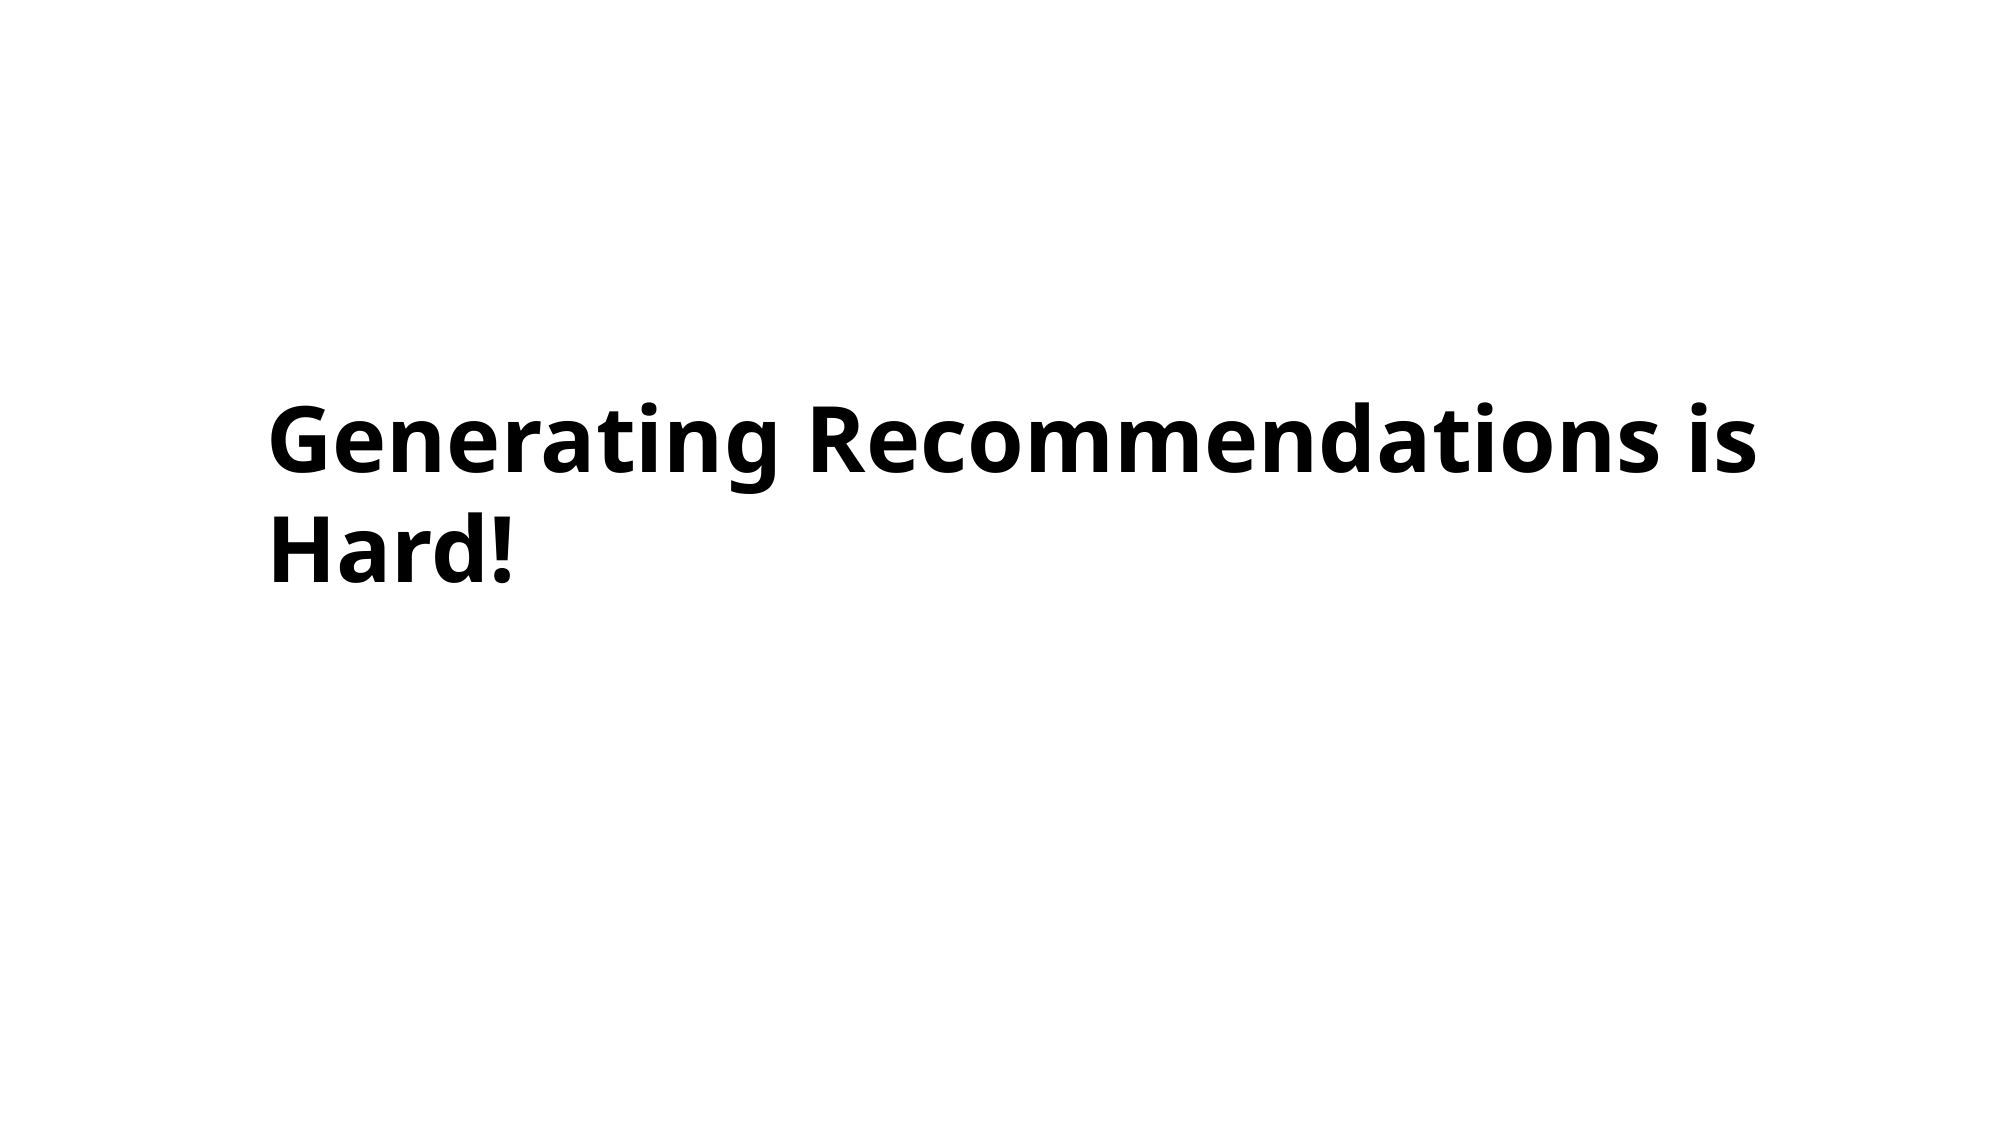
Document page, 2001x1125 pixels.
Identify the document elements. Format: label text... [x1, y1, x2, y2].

subtitle Generating Recommendations is Hard! [243, 292, 1833, 624]
